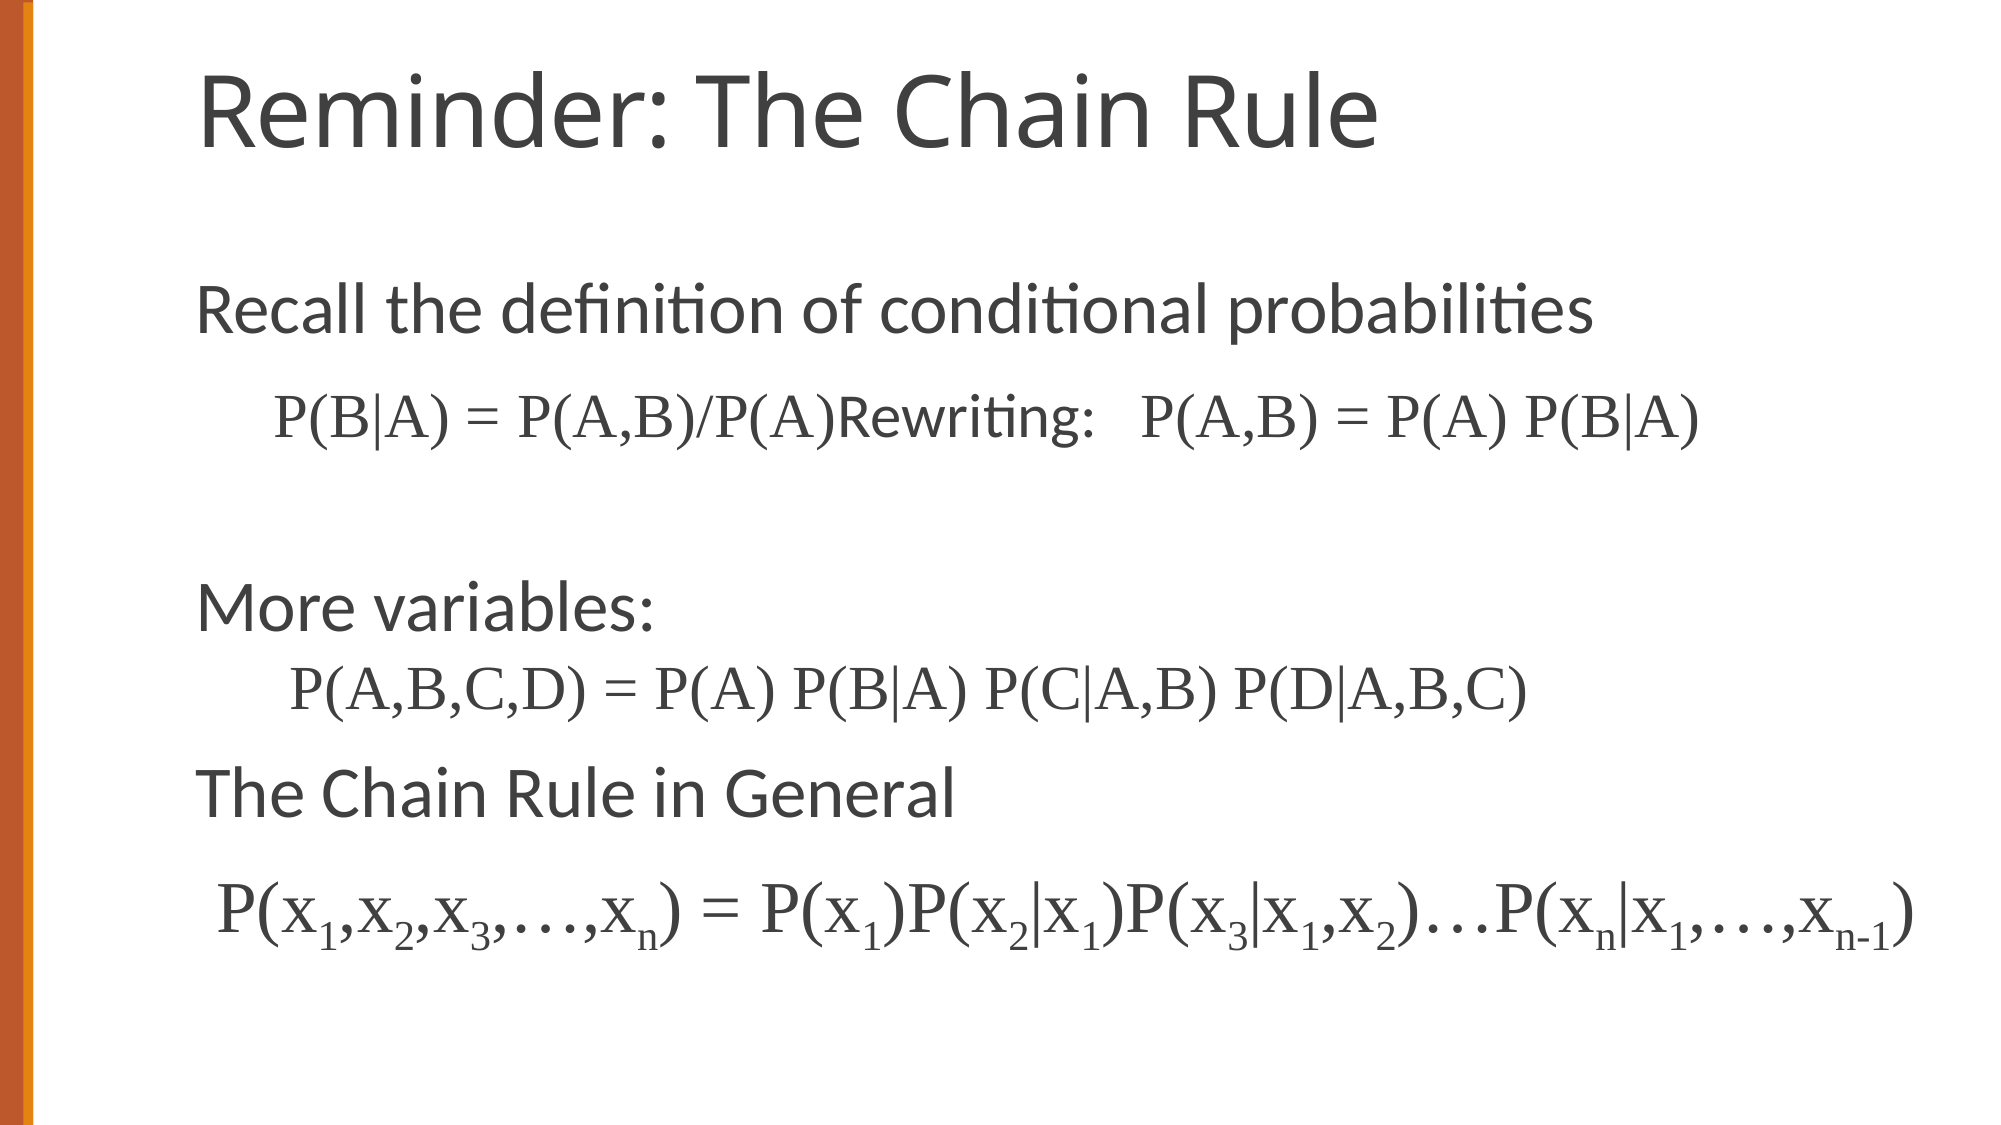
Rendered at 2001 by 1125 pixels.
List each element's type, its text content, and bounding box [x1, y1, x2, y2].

title Reminder: The Chain Rule [180, 26, 1830, 175]
list Recall the definition of conditional probabilities P(B|A) = P(A,B)/P(A) Rewriting: P(A,B) = P(A) P(B|A) More variables: P(A,B,C,D) = P(A) P(B|A) P(C|A,B) P(D|A,B,C) The Chain Rule in General P(x1,x2,x3,…,xn) = P(x1)P(x2|x1)P(x3|x1,x2)…P(xn|x1,…,xn-1) [180, 262, 1967, 1013]
